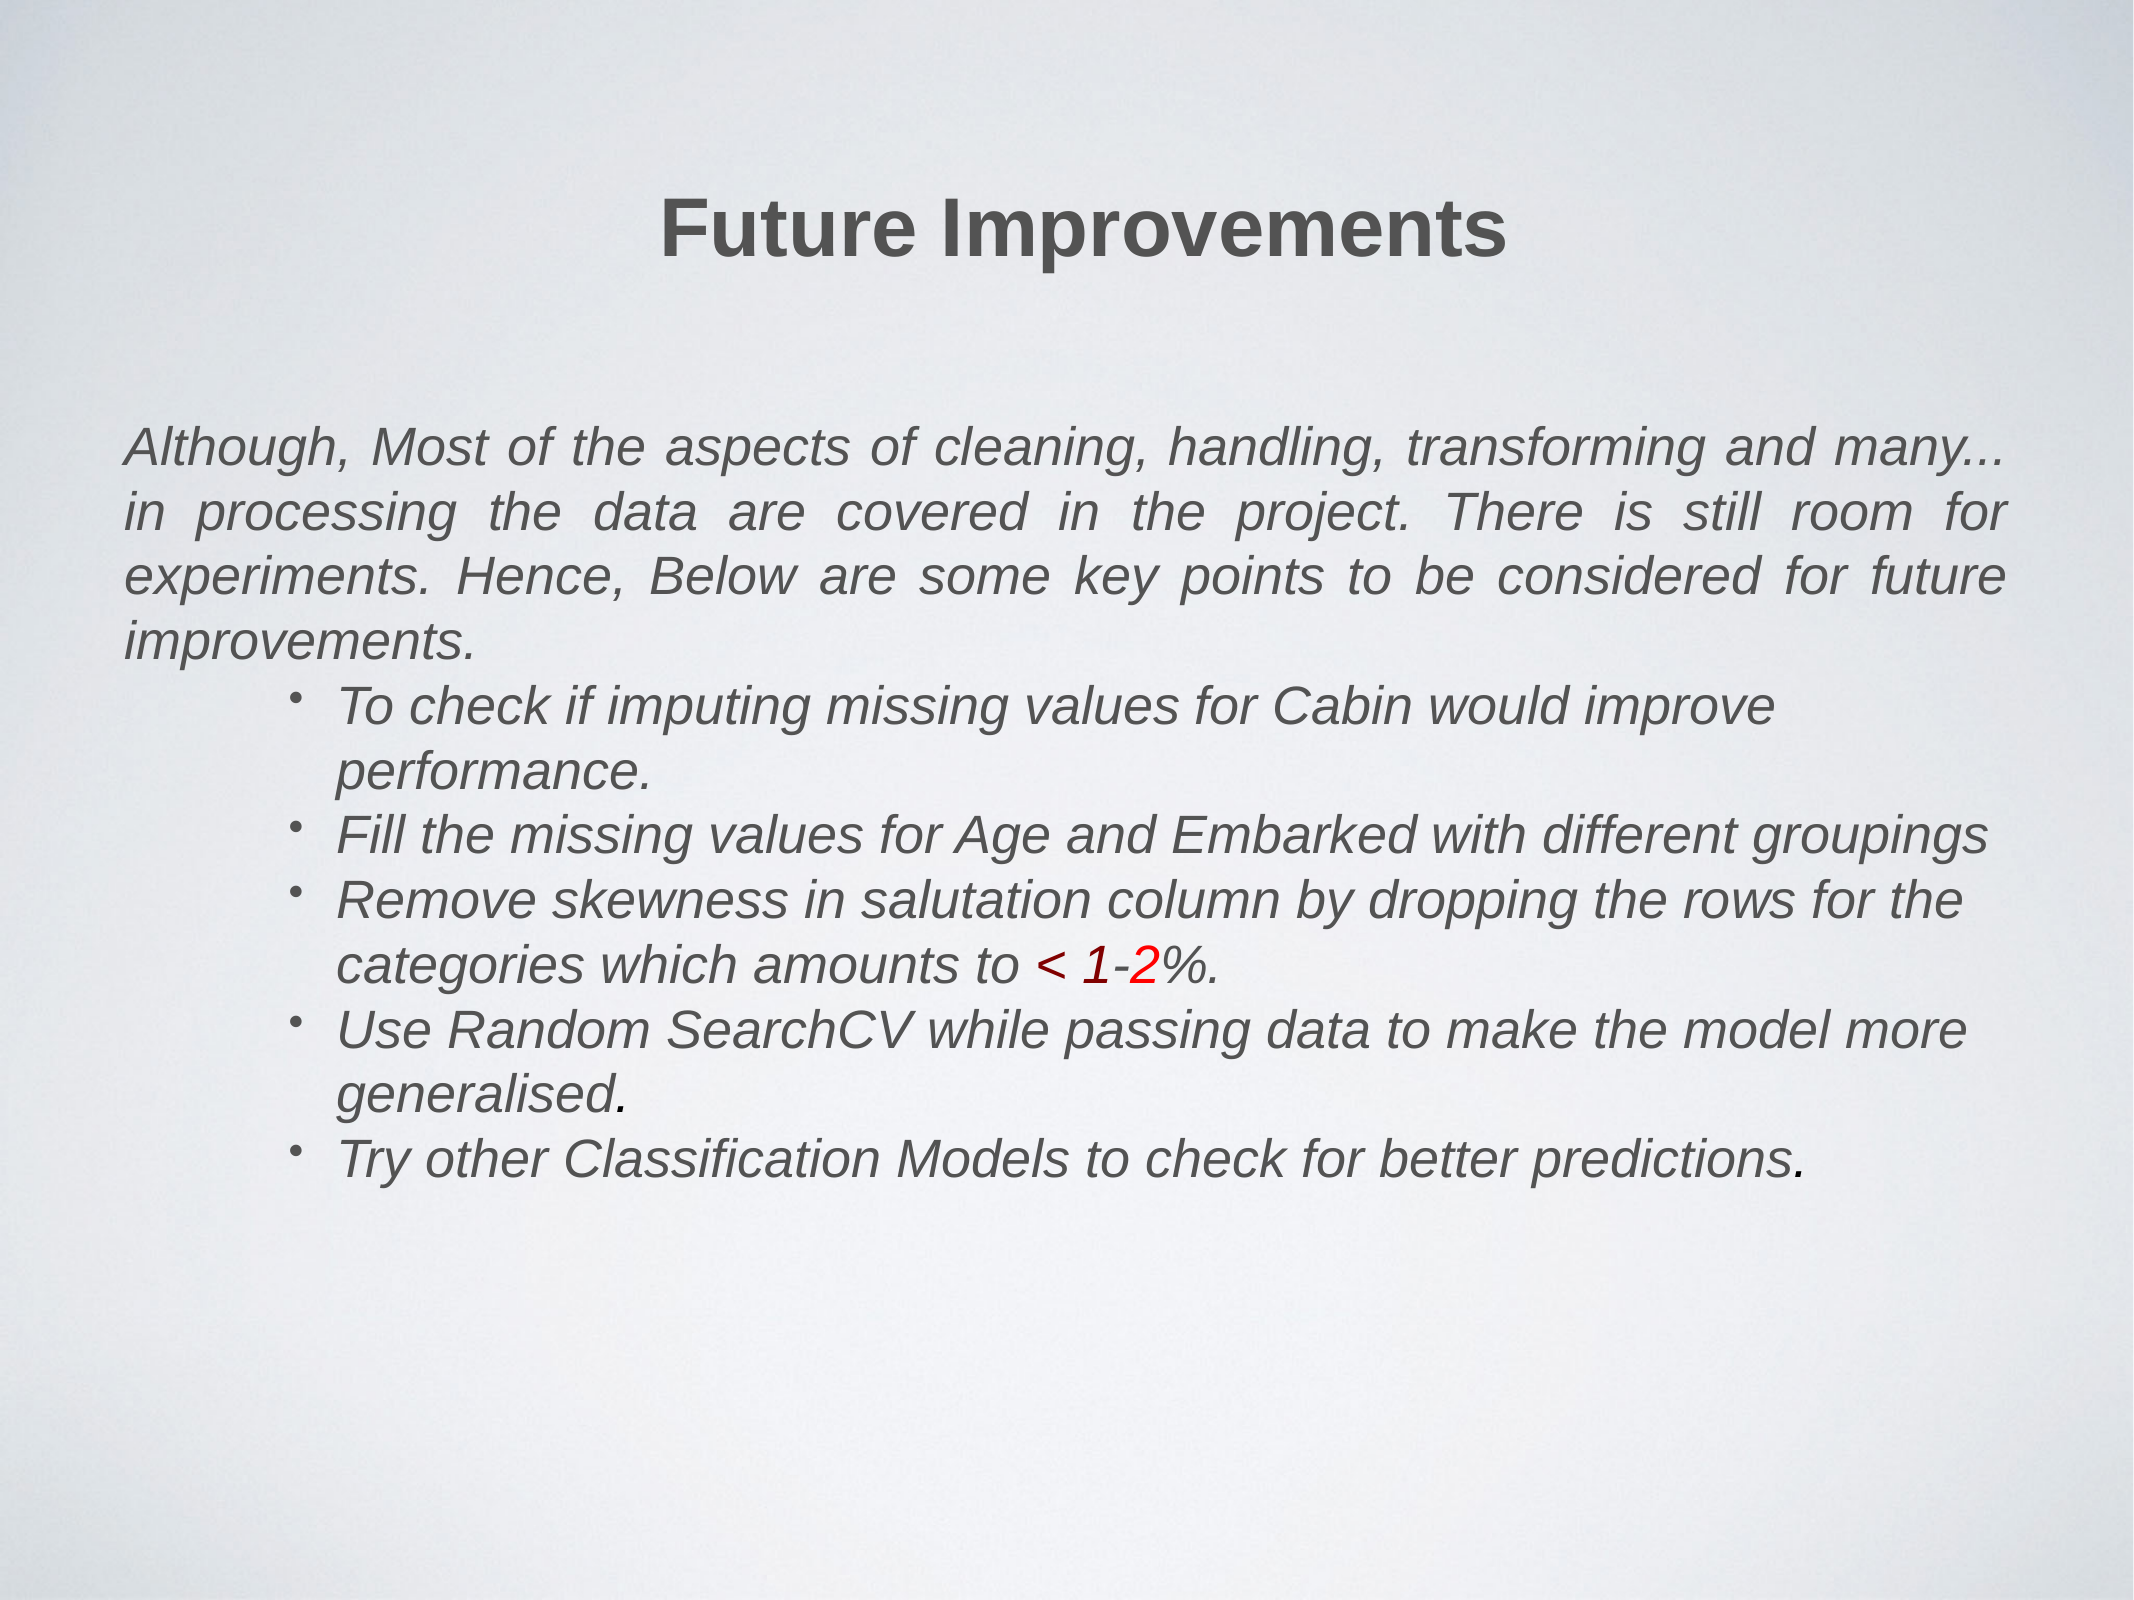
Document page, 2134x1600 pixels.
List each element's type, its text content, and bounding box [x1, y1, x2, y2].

text_box Future Improvements [76, 148, 2093, 299]
picture [0, 0, 2134, 1600]
text_box Although, Most of the aspects of cleaning, handling, transforming and many... in processing the data are covered in the project. There is still room for experiments. Hence, Below are some key points to be considered for future improvements. To check if imputing missing values for Cabin would improve performance. Fill the missing values for Age and Embarked with different groupings Remove skewness in salutation column by dropping the rows for the categories which amounts to < 1-2%. Use Random SearchCV while passing data to make the model more generalised. Try other Classification Models to check for better predictions. [116, 345, 2017, 1255]
